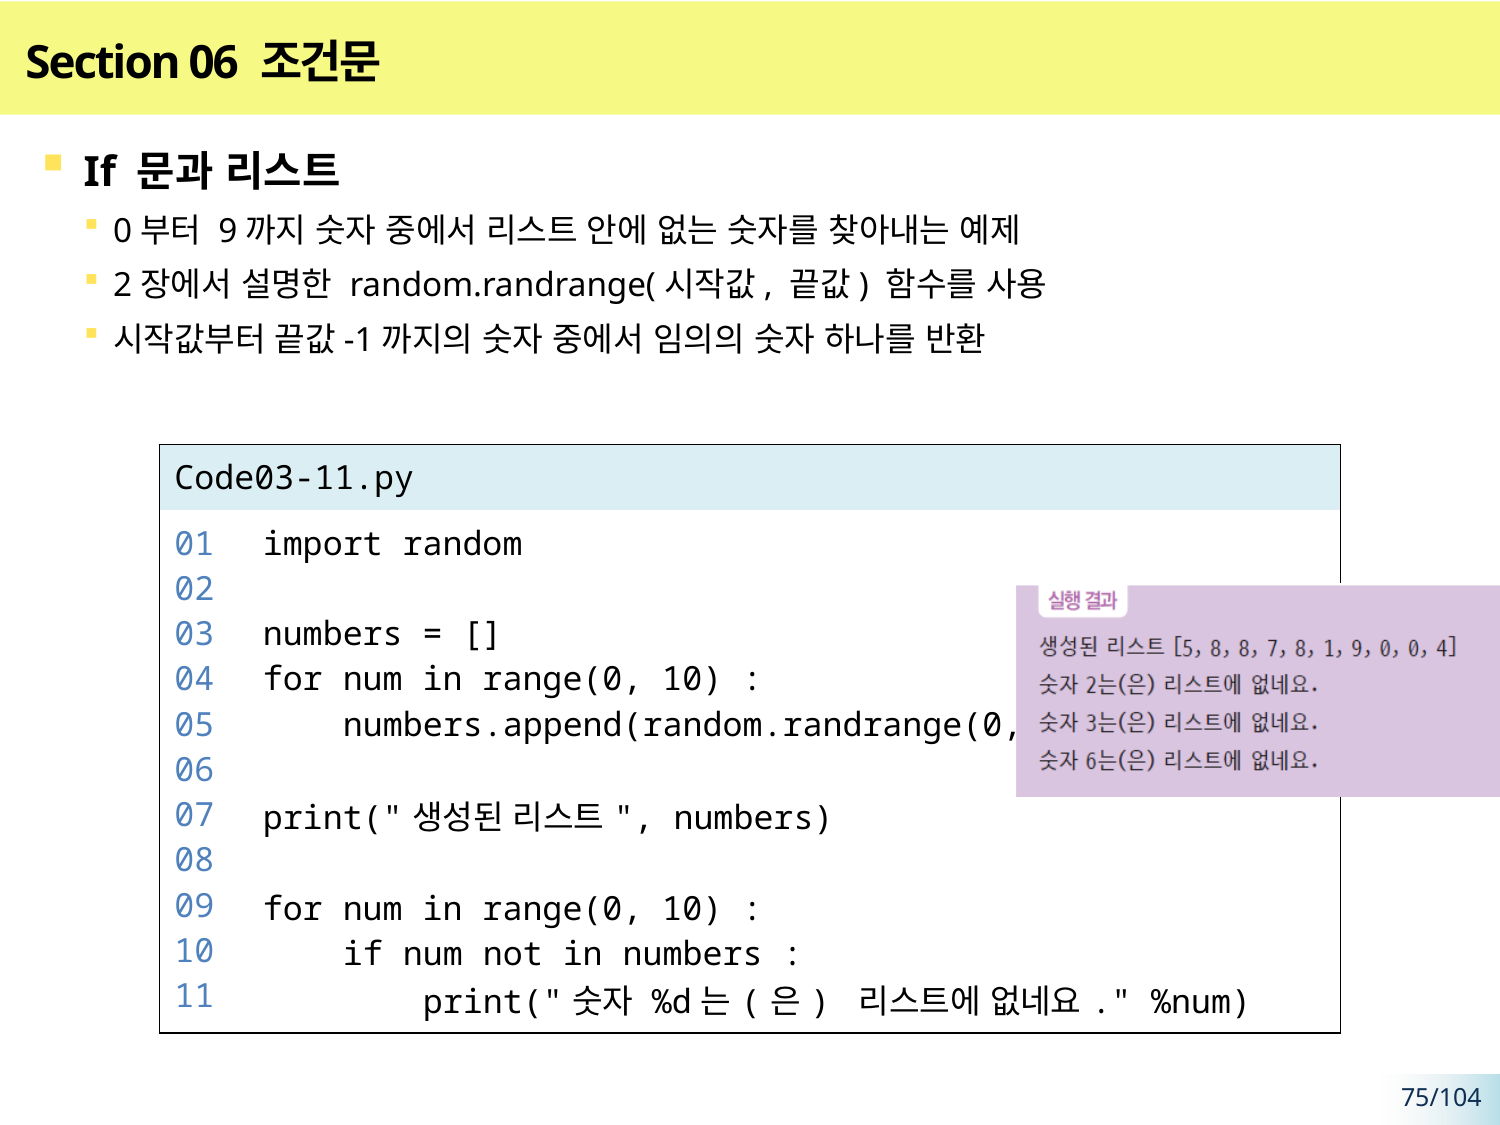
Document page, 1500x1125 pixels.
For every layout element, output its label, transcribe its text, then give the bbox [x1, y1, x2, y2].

table_header Code03-11.py [160, 445, 1340, 510]
picture [1015, 582, 1500, 798]
title Section 06 조건문 [10, 21, 1288, 99]
list If 문과 리스트 0부터 9까지 숫자 중에서 리스트 안에 없는 숫자를 찾아내는 예제 2장에서 설명한 random.randrange(시작값, 끝값) 함수를 사용 시작값부터 끝값-1까지의 숫자 중에서 임의의 숫자 하나를 반환 [10, 126, 1481, 1057]
table_cell import random numbers = [] for num in range(0, 10) : numbers.append(random.randrange(0, 10)) print("생성된 리스트", numbers) for num in range(0, 10) : if num not in numbers : print("숫자 %d는(은) 리스트에 없네요." %num) [248, 510, 1340, 1032]
table_cell 01 02 03 04 05 06 07 08 09 10 11 [160, 510, 248, 1032]
